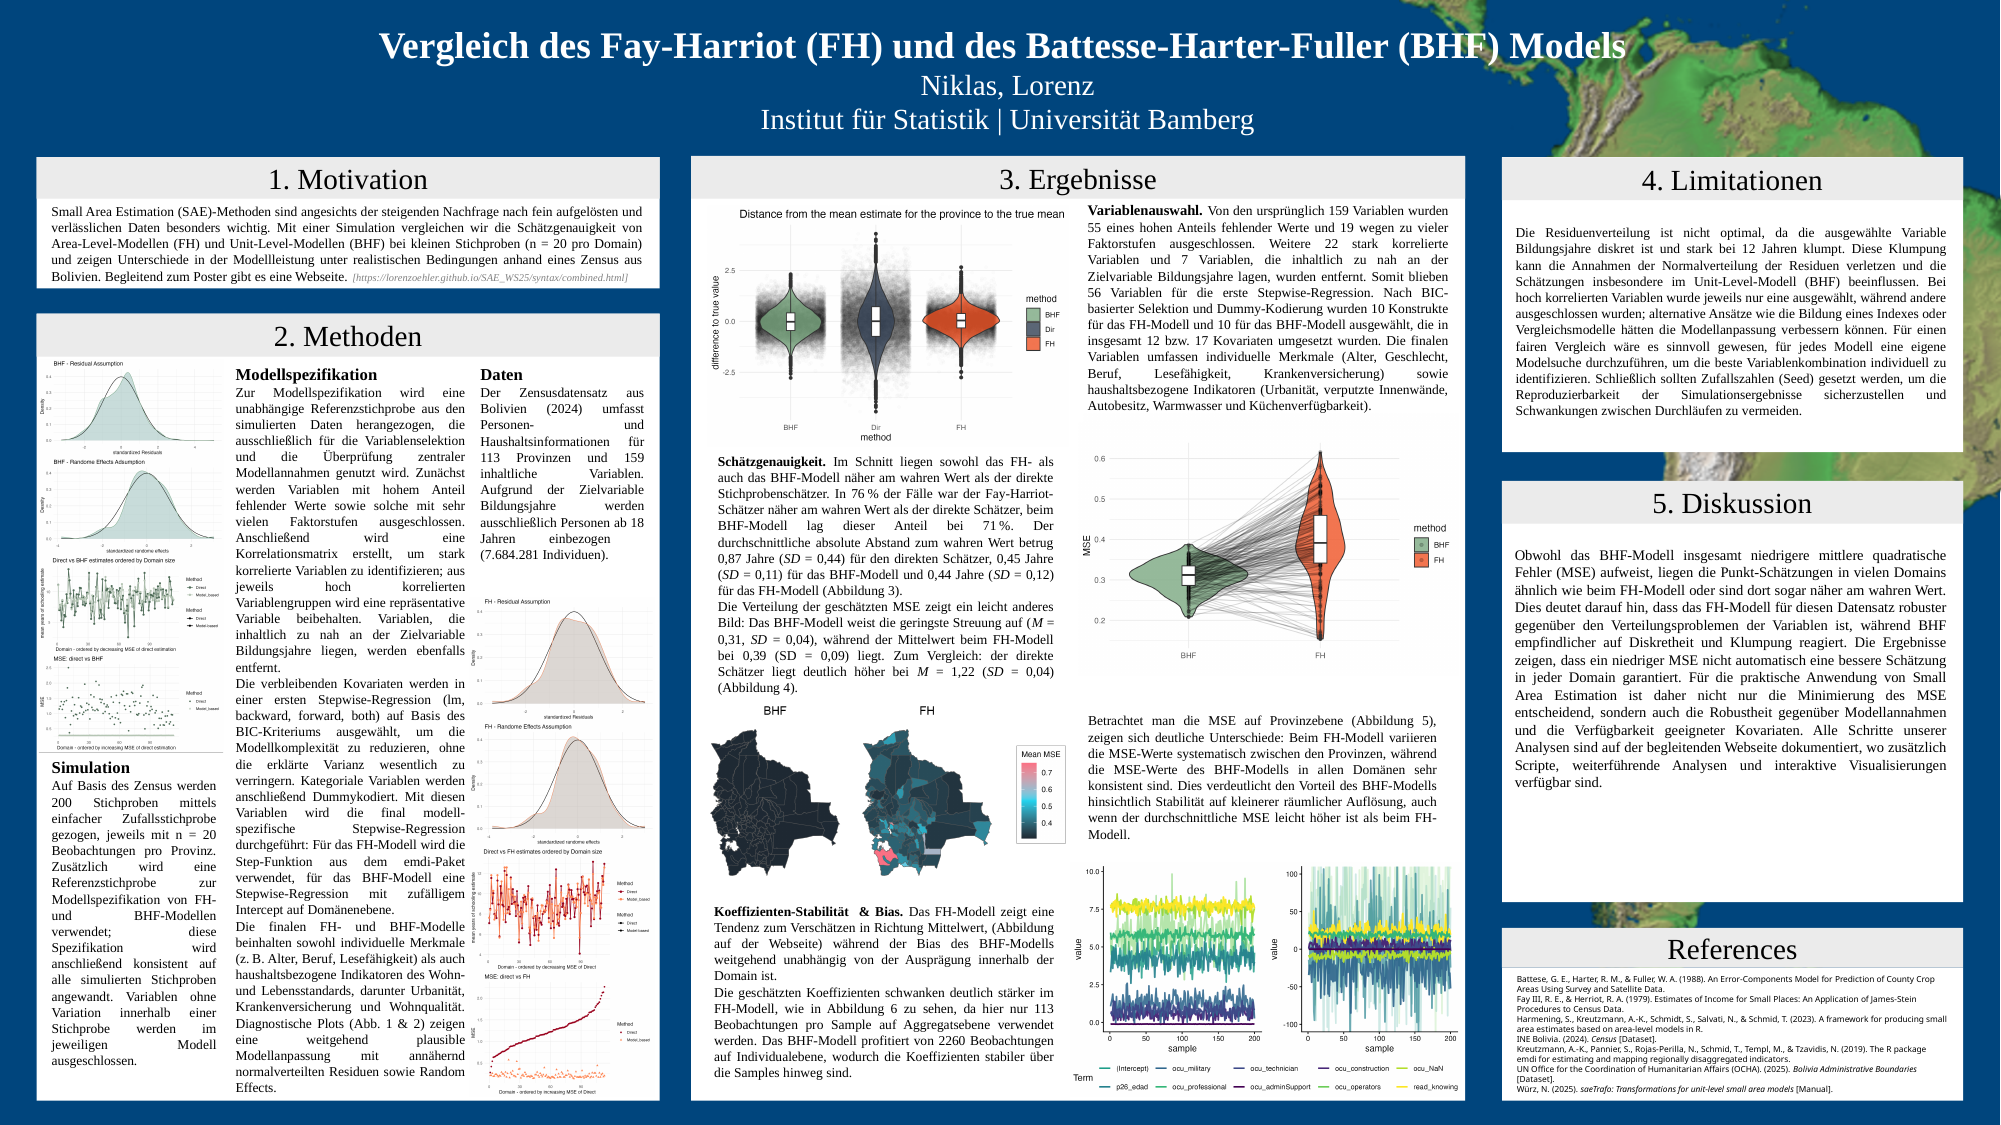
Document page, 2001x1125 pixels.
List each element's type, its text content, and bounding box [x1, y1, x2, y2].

picture [1398, 0, 2001, 1125]
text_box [690, 198, 1468, 1102]
text_box Vergleich des Fay-Harriot (FH) und des Battesse-Harter-Fuller (BHF) Models Niklas, Lorenz Institut für Statistik | Universität Bamberg [7, 13, 1398, 144]
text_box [698, 191, 1465, 198]
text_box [690, 155, 1466, 198]
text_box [38, 358, 655, 1098]
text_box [1501, 927, 1964, 1102]
picture [1078, 421, 1460, 677]
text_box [1501, 156, 1964, 453]
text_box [36, 156, 661, 289]
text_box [36, 313, 661, 1102]
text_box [36, 355, 660, 1114]
picture [698, 695, 1079, 891]
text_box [706, 204, 1463, 1098]
